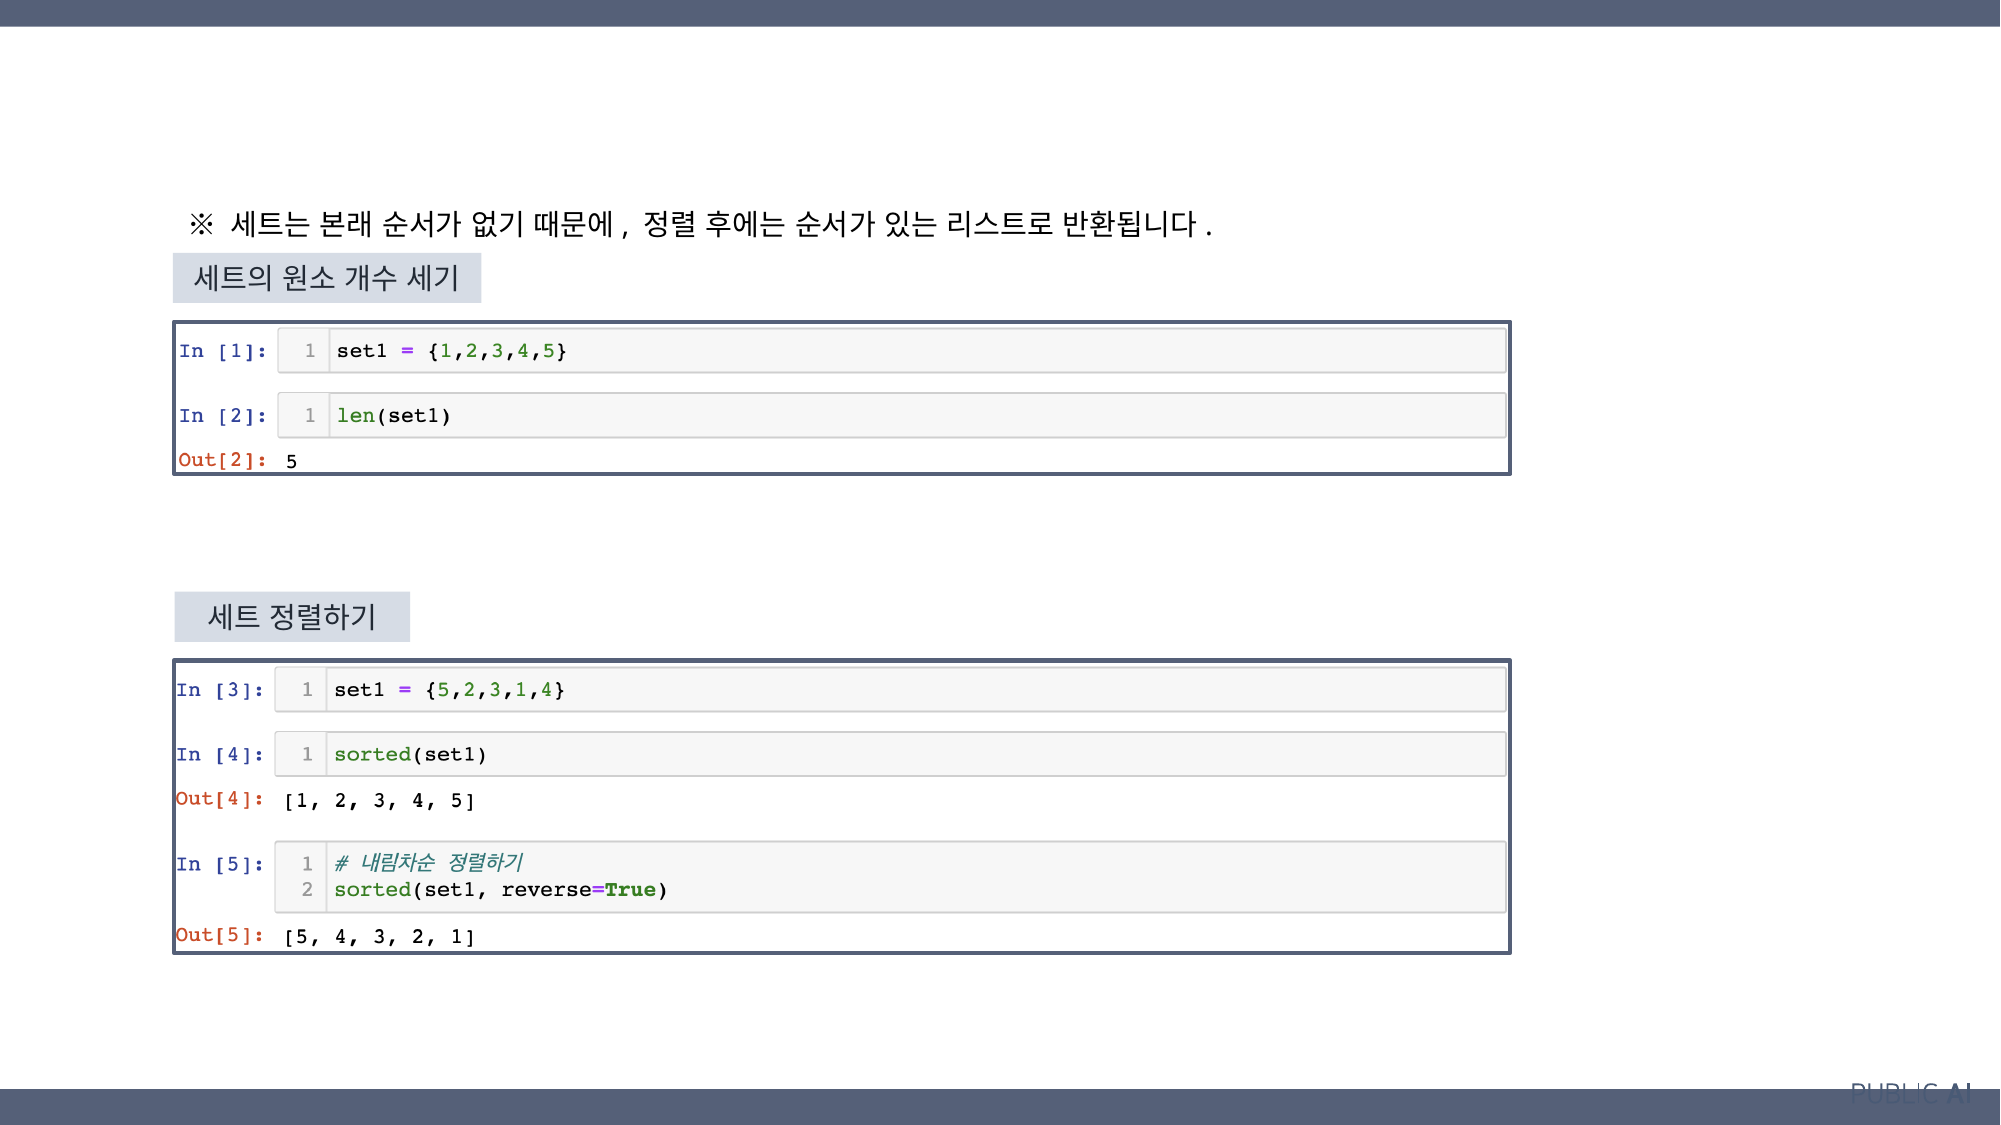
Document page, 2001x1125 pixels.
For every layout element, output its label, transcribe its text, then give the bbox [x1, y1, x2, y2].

text_box 세트의 원소 개수 세기 [172, 252, 482, 303]
text_box 세트 정렬하기 [174, 591, 411, 642]
text_box ※ 세트는 본래 순서가 없기 때문에, 정렬 후에는 순서가 있는 리스트로 반환됩니다. [172, 181, 1385, 250]
picture [175, 323, 1509, 472]
picture [175, 662, 1509, 951]
